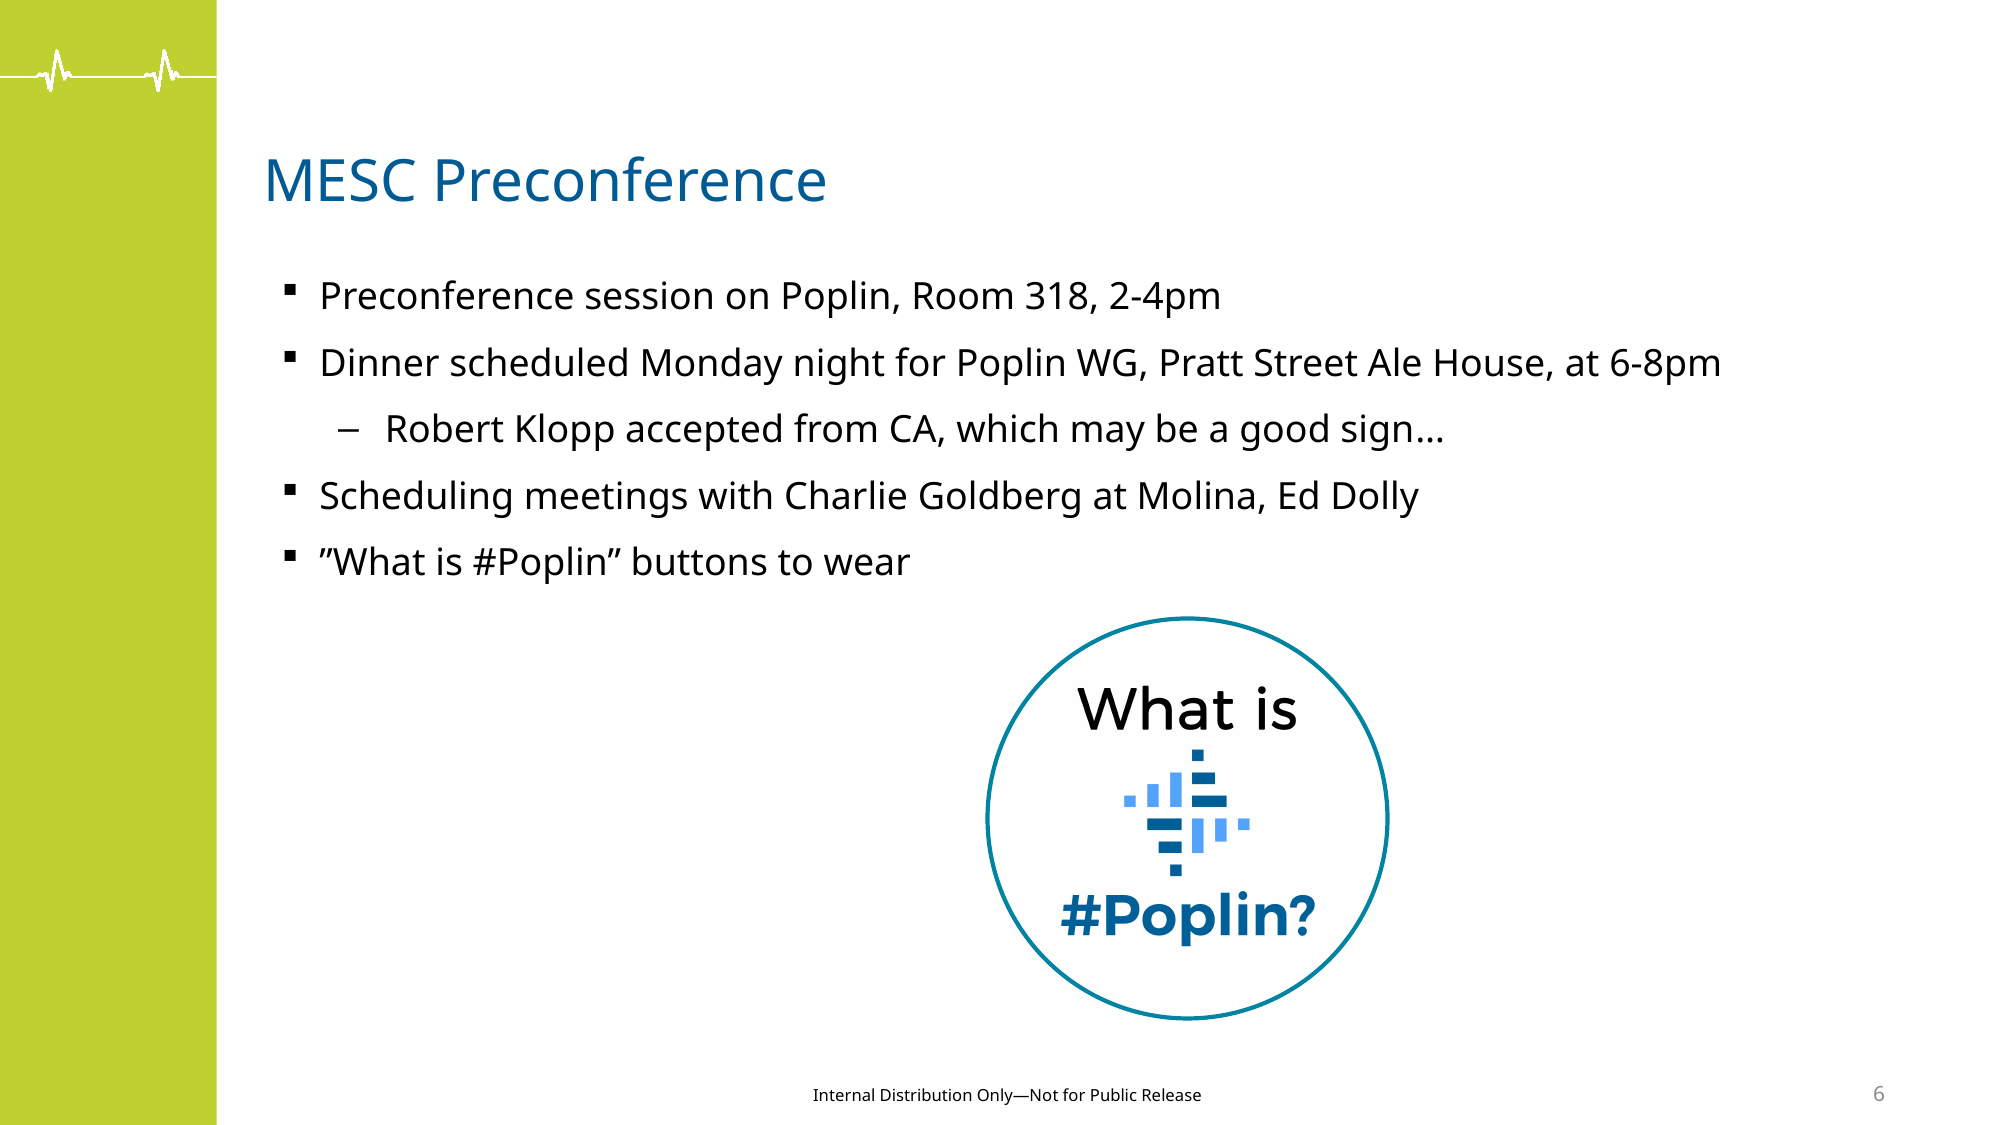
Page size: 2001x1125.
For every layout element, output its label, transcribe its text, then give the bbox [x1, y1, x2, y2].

picture [992, 611, 1393, 1012]
slide_number 6 [1500, 1065, 1900, 1125]
picture [0, 9, 217, 125]
list Preconference session on Poplin, Room 318, 2-4pm Dinner scheduled Monday night for Poplin WG, Pratt Street Ale House, at 6-8pm Robert Klopp accepted from CA, which may be a good sign… Scheduling meetings with Charlie Goldberg at Molina, Ed Dolly ”What is #Poplin” buttons to wear [248, 255, 1882, 1005]
picture [992, 875, 1125, 1012]
picture [992, 621, 1385, 1012]
title MESC Preconference [248, 119, 1882, 236]
